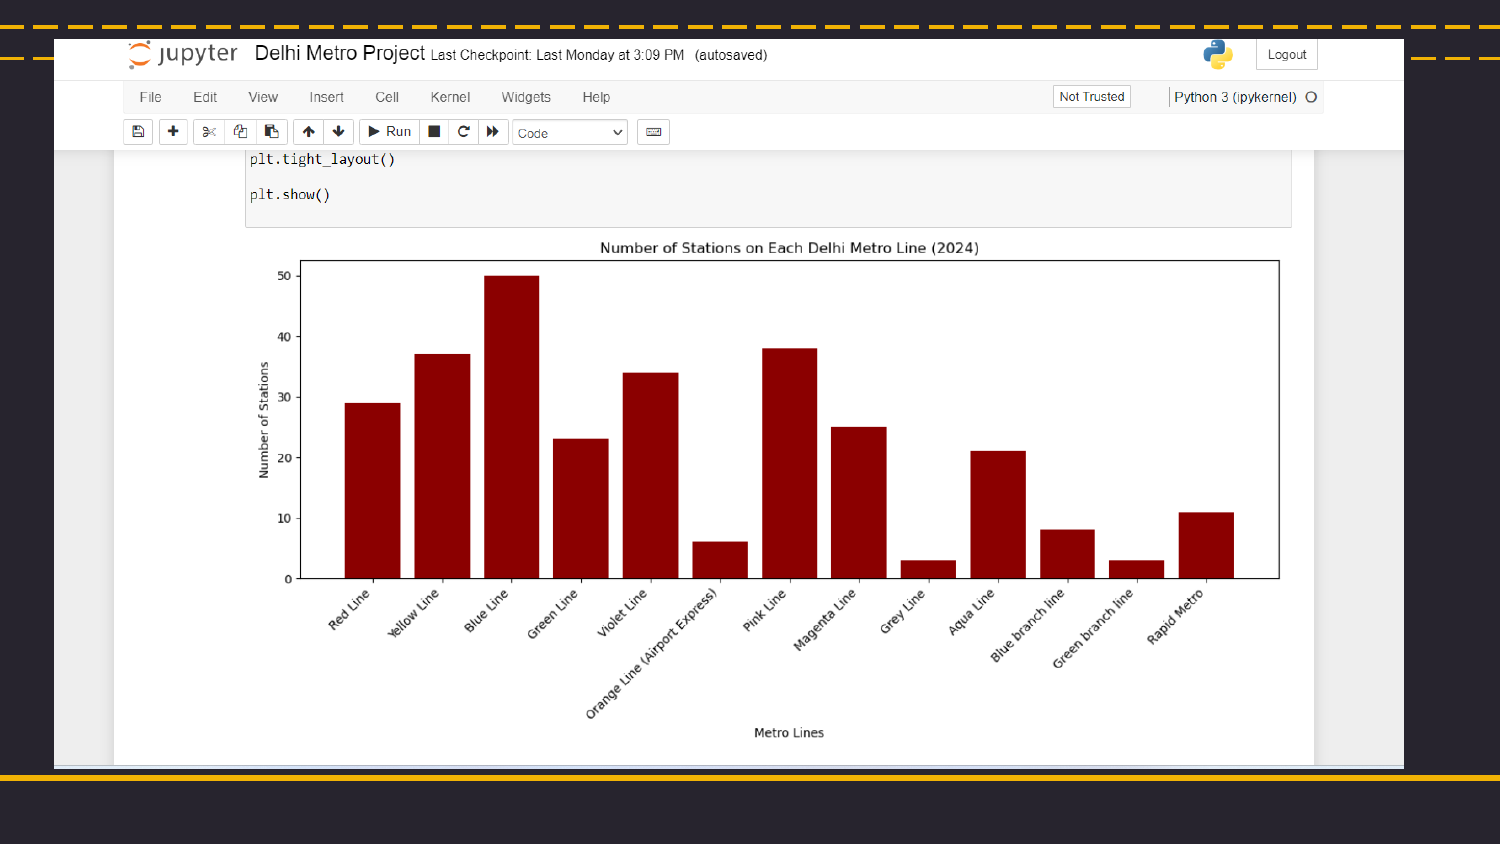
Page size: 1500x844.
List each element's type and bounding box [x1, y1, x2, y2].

picture [54, 39, 1404, 770]
